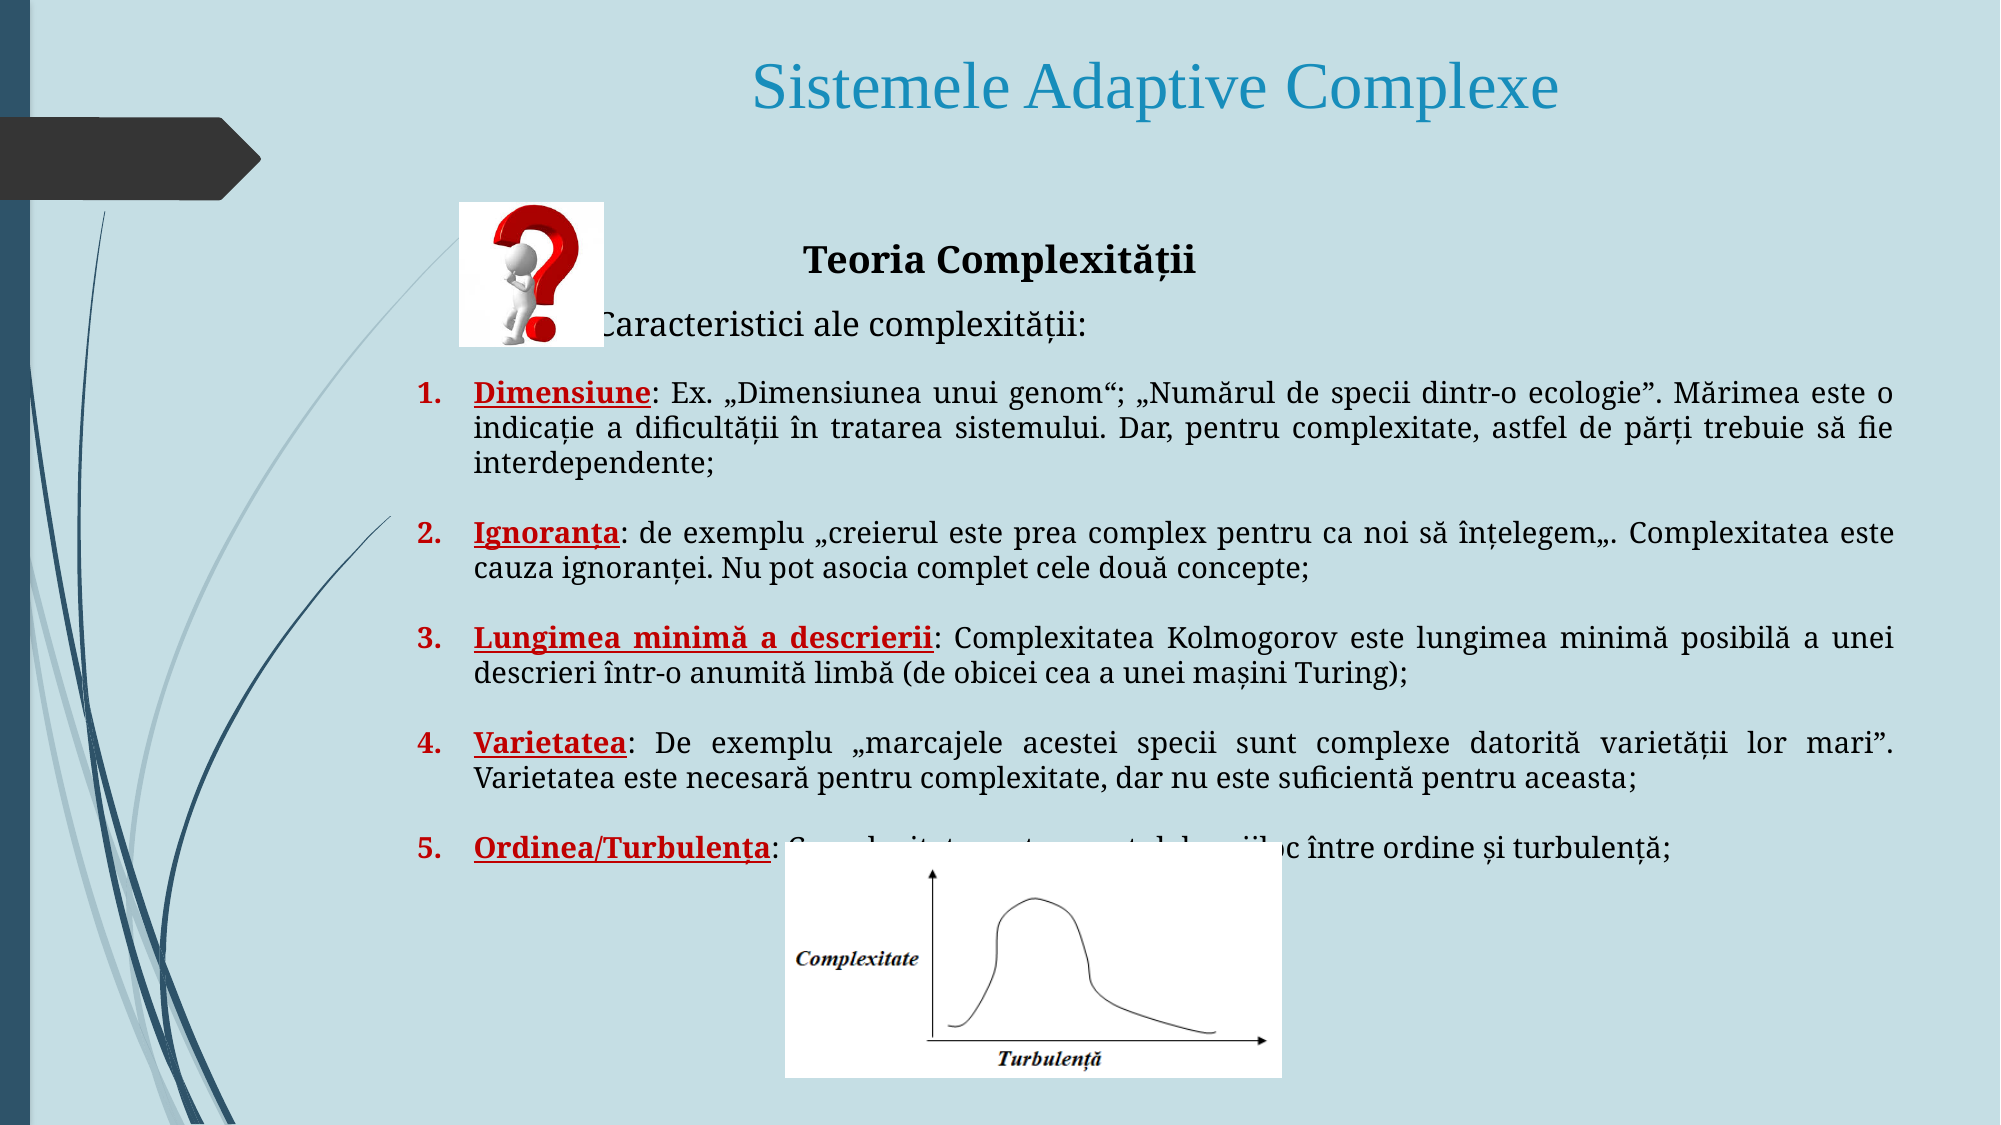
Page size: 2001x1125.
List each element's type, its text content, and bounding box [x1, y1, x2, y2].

title Sistemele Adaptive Complexe [425, 34, 1888, 245]
text_box Teoria Complexității [788, 229, 1212, 289]
text_box Dimensiune: Ex. „Dimensiunea unui genom“; „Numărul de specii dintr-o ecologie”. Mărimea este o indicație a dificultății în tratarea sistemului. Dar, pentru complexitate, astfel de părți trebuie să fie interdependente; Ignoranța: de exemplu „creierul este prea complex pentru ca noi să înțelegem„. Complexitatea este cauza ignoranței. Nu pot asocia complet cele două concepte; Lungimea minimă a descrierii: Complexitatea Kolmogorov este lungimea minimă posibilă a unei descrieri într-o anumită limbă (de obicei cea a unei mașini Turing); Varietatea: De exemplu „marcajele acestei specii sunt complexe datorită varietății lor mari”. Varietatea este necesară pentru complexitate, dar nu este suficientă pentru aceasta; Ordinea/Turbulența: Complexitatea este punctul de mijloc între ordine și turbulență; [402, 367, 1910, 872]
text_box Caracteristici ale complexității: [607, 296, 1103, 351]
picture [458, 202, 604, 348]
picture [785, 841, 1282, 1078]
